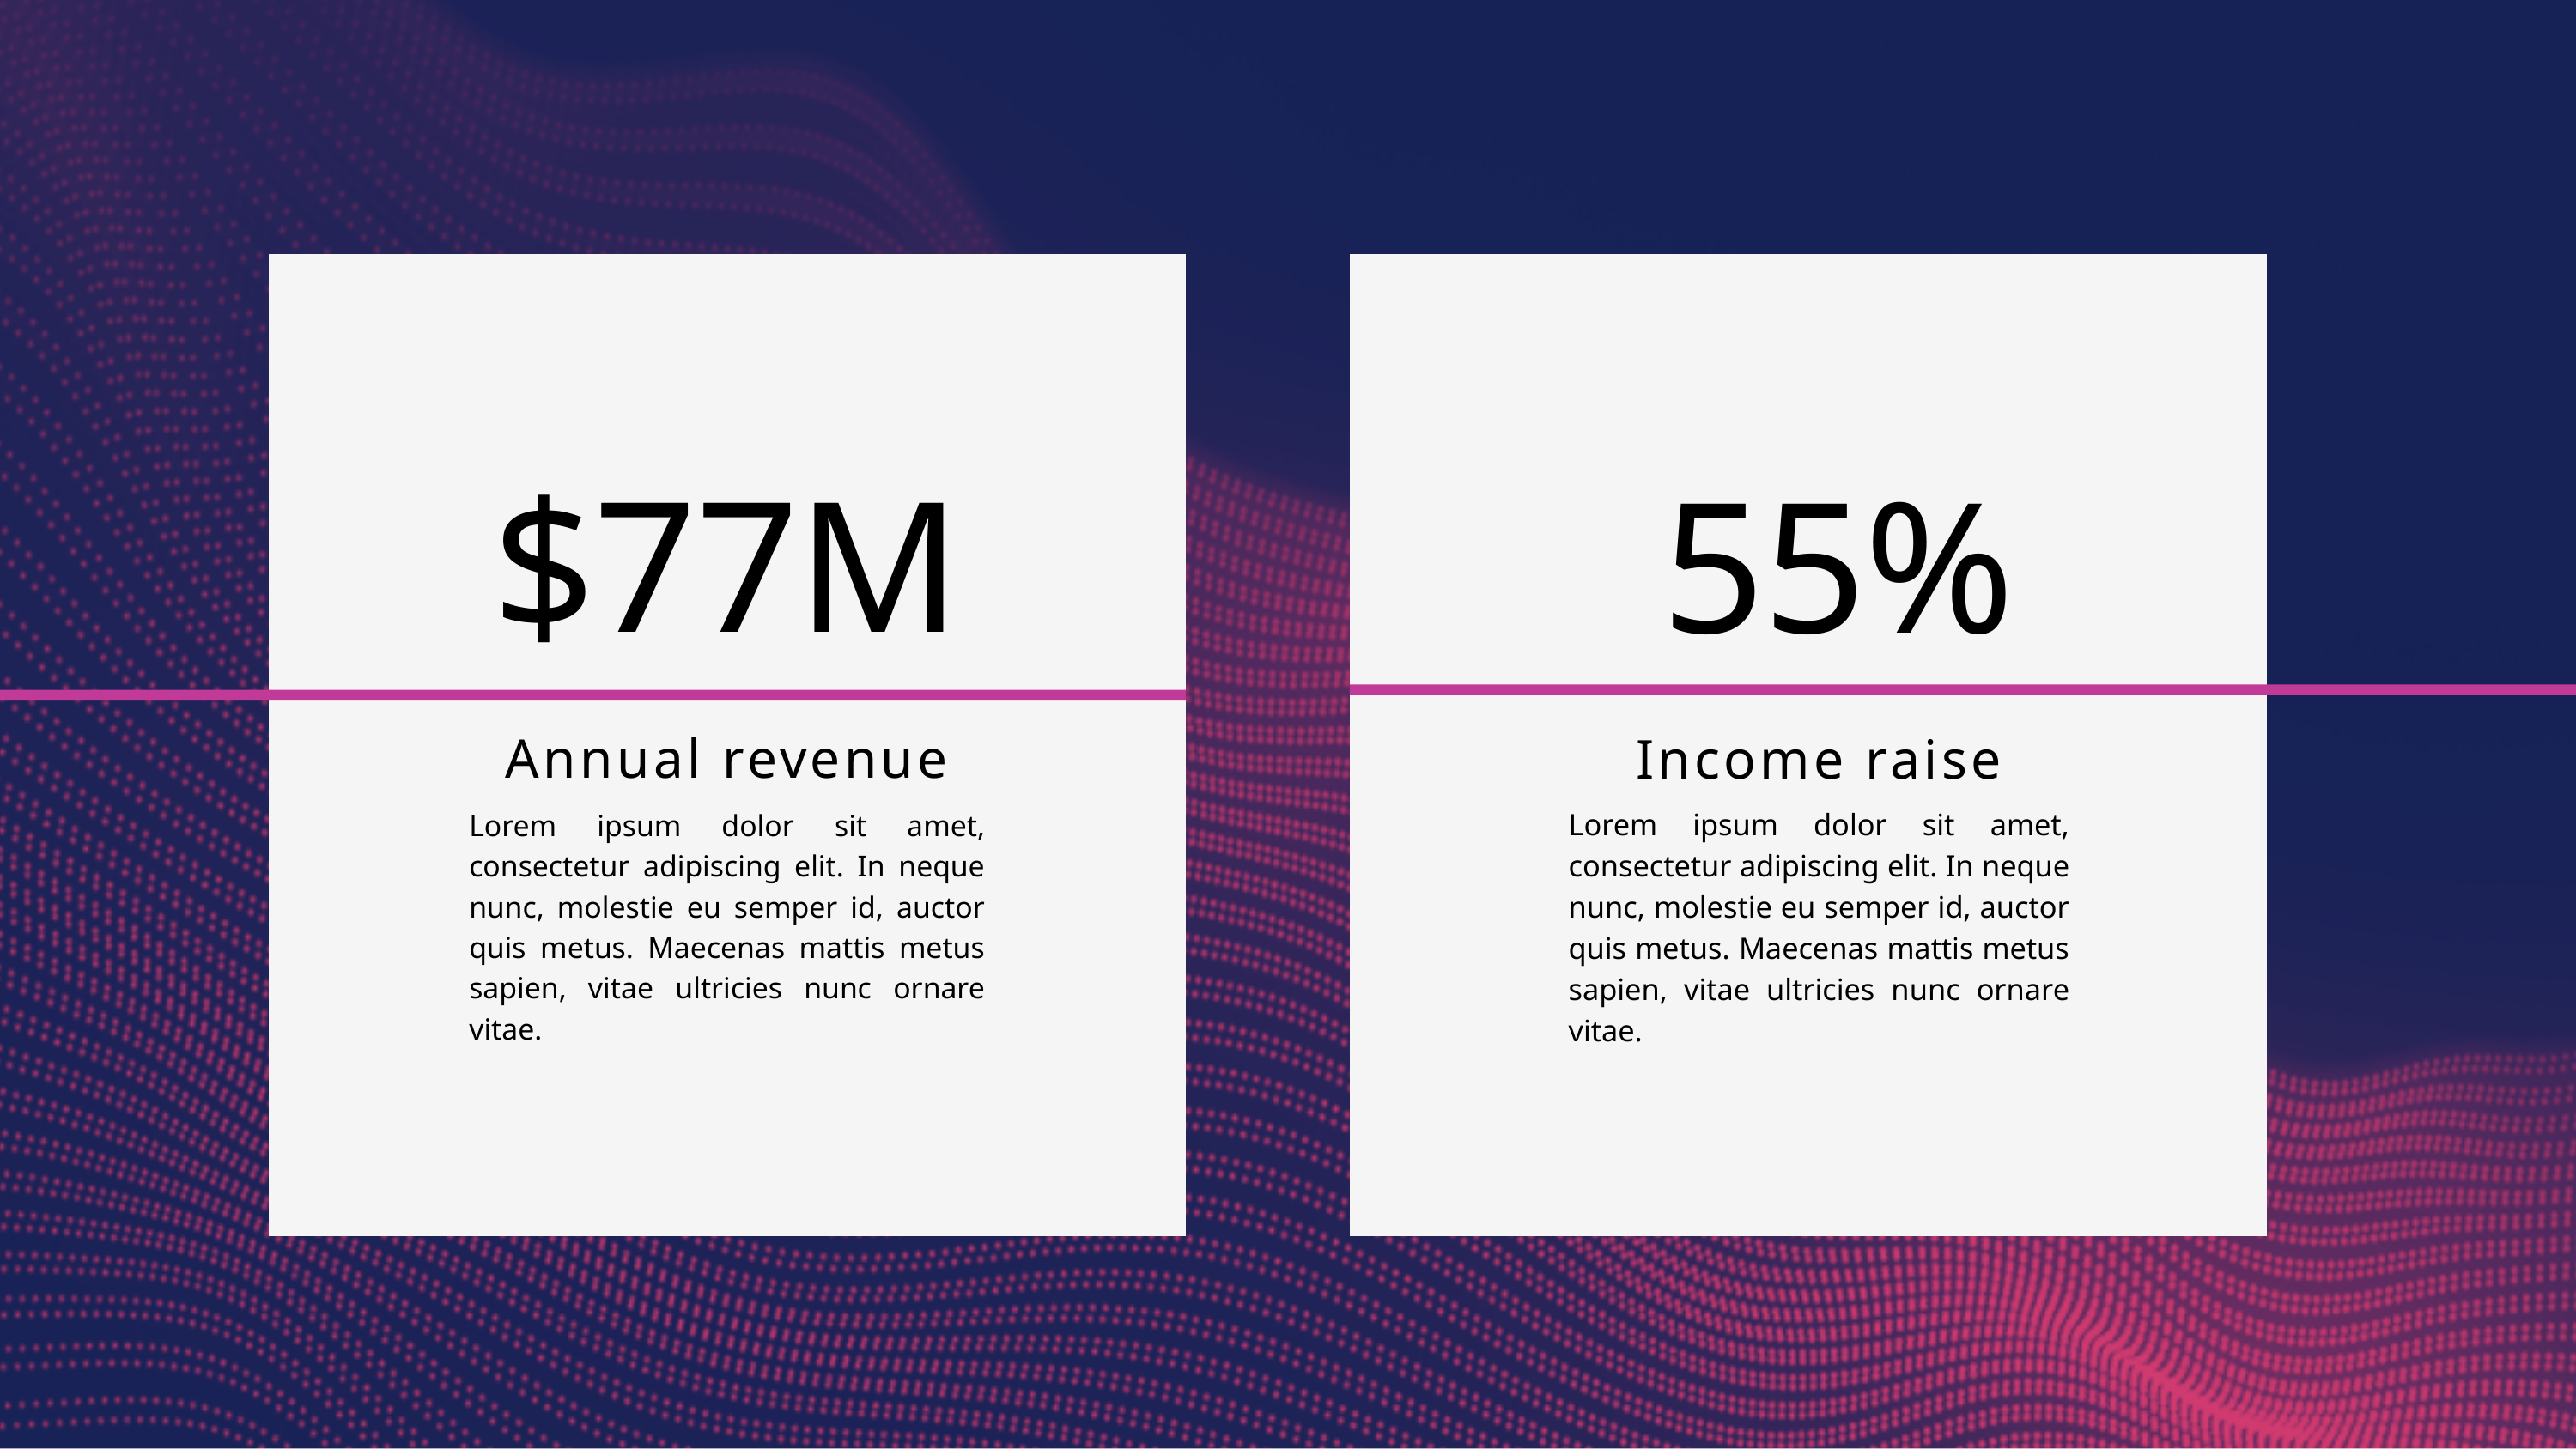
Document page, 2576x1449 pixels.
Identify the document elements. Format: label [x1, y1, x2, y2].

text_box [268, 253, 1187, 1237]
text_box [1349, 253, 2268, 1237]
text_box [0, 0, 2576, 1449]
